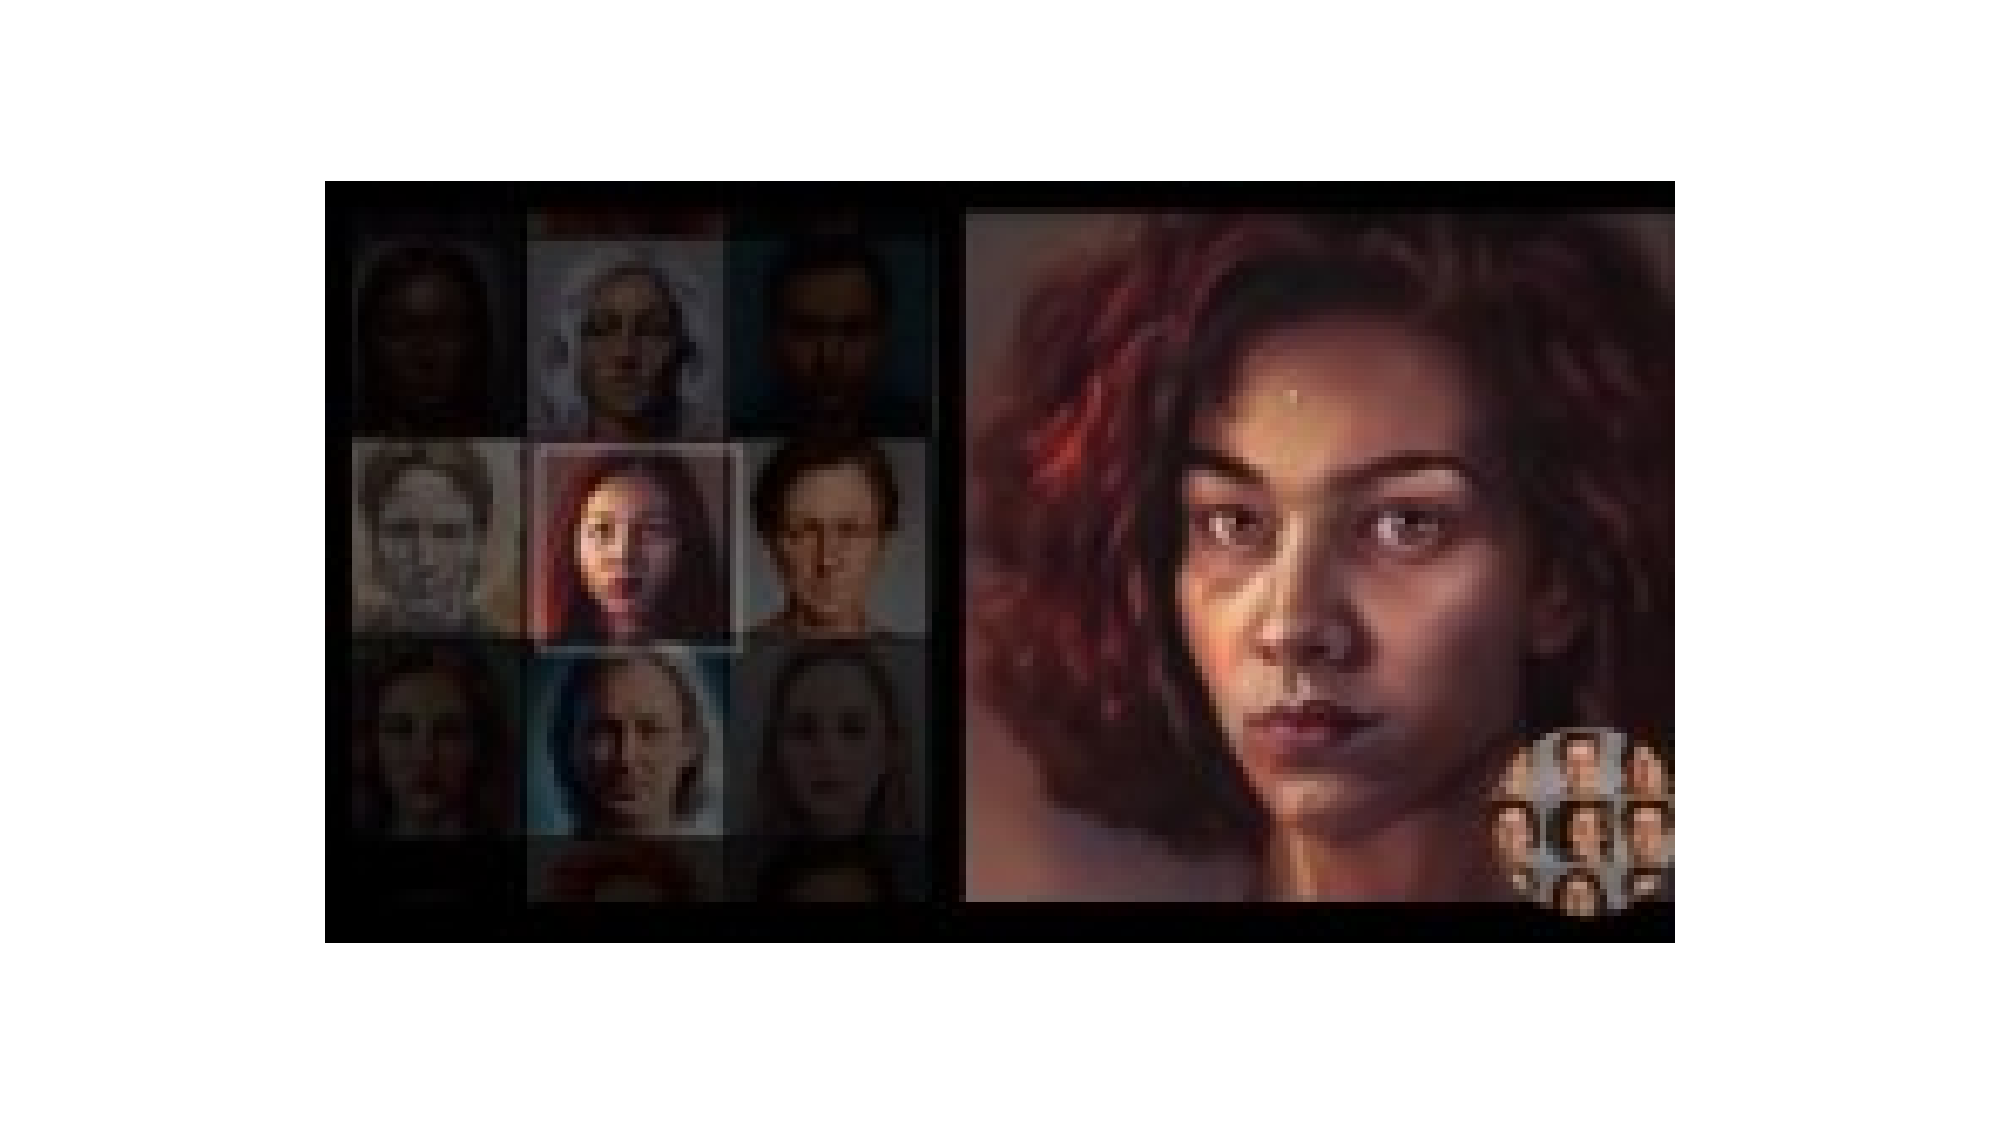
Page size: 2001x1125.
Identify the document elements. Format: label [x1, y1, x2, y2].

text_box [324, 181, 1675, 944]
